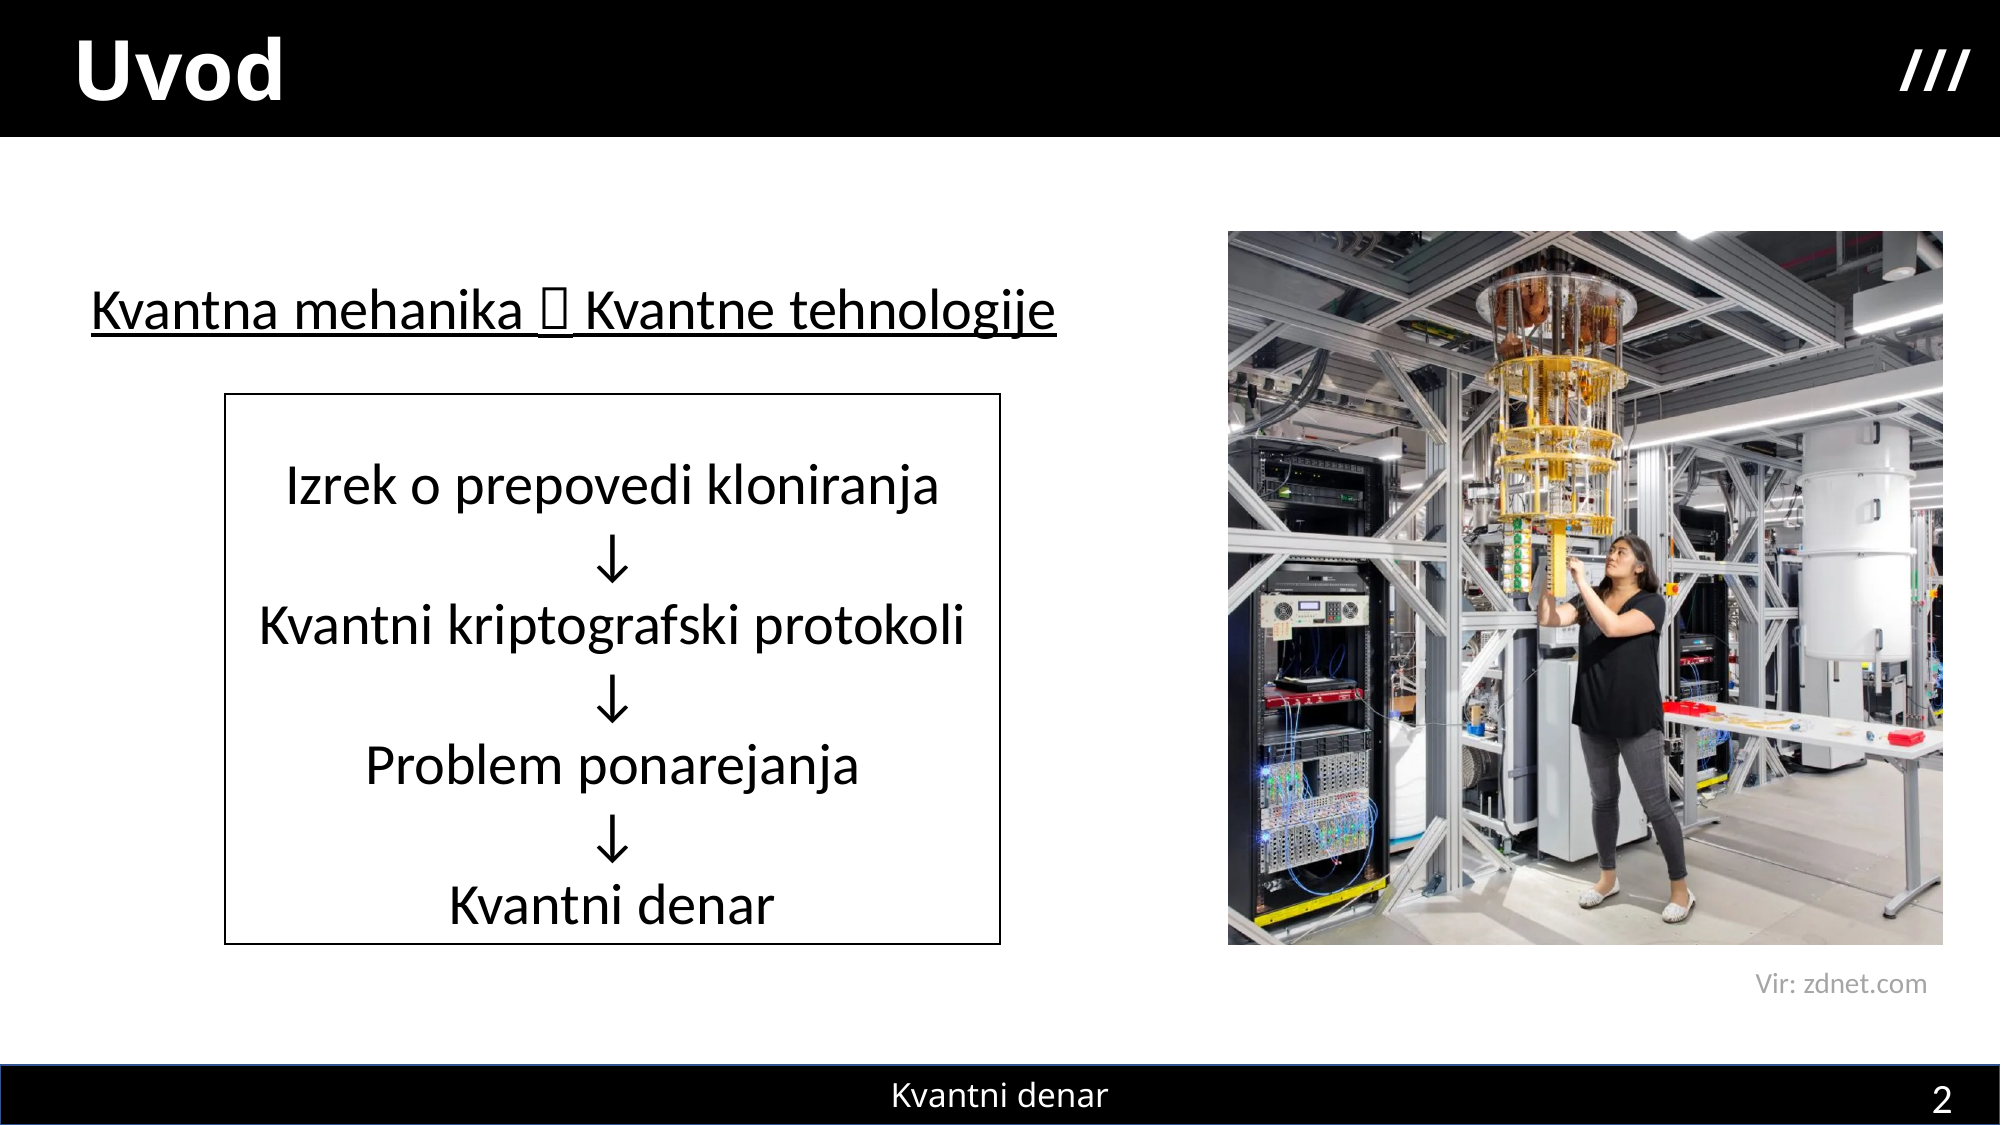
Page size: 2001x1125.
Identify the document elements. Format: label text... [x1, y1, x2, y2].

text_box Vir: zdnet.com [1689, 956, 1943, 1007]
text_box Kvantna mehanika  Kvantne tehnologije [76, 263, 1228, 349]
text_box /// [1884, 25, 2000, 110]
slide_number 2 [1884, 1066, 2000, 1125]
title Uvod [57, 0, 1208, 126]
text_box Izrek o prepovedi kloniranja ↓ Kvantni kriptografski protokoli ↓ Problem ponarejanja ↓ Kvantni denar [224, 393, 1001, 945]
text_box [0, 0, 2000, 137]
picture [1228, 231, 1943, 945]
footer Kvantni denar [662, 1063, 1338, 1124]
text_box [0, 1064, 2000, 1125]
